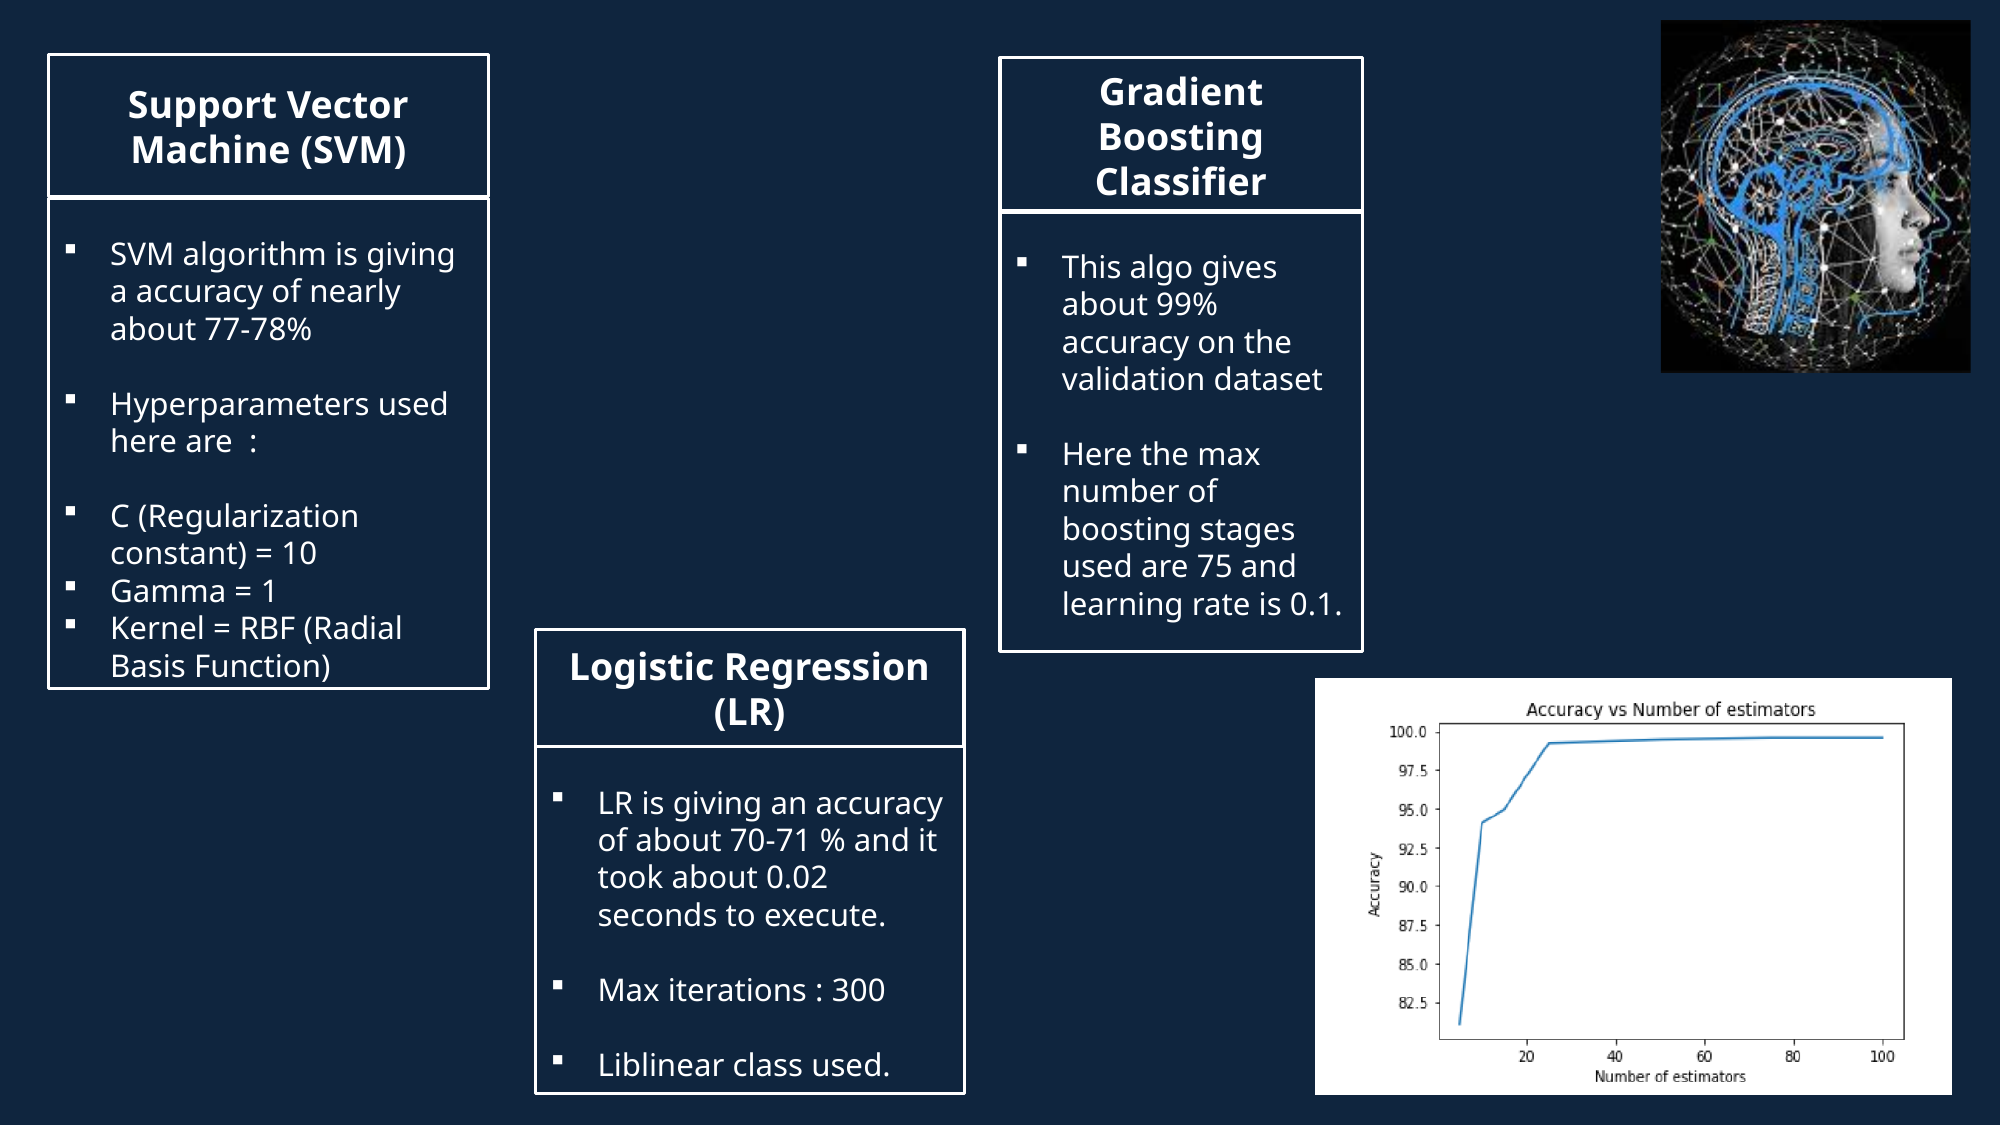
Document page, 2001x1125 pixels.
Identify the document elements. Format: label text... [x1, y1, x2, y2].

list Logistic Regression (LR) [534, 628, 966, 745]
list LR is giving an accuracy of about 70-71 % and it took about 0.02 seconds to execute. Max iterations : 300 Liblinear class used. [534, 745, 966, 1095]
list Gradient Boosting Classifier [998, 56, 1364, 209]
list This algo gives about 99% accuracy on the validation dataset Here the max number of boosting stages used are 75 and learning rate is 0.1. [998, 209, 1364, 653]
picture [1315, 678, 1952, 1095]
list Support Vector Machine (SVM) [47, 53, 490, 197]
picture [1660, 20, 1971, 373]
list SVM algorithm is giving a accuracy of nearly about 77-78% Hyperparameters used here are : C (Regularization constant) = 10 Gamma = 1 Kernel = RBF (Radial Basis Function) [47, 197, 490, 690]
